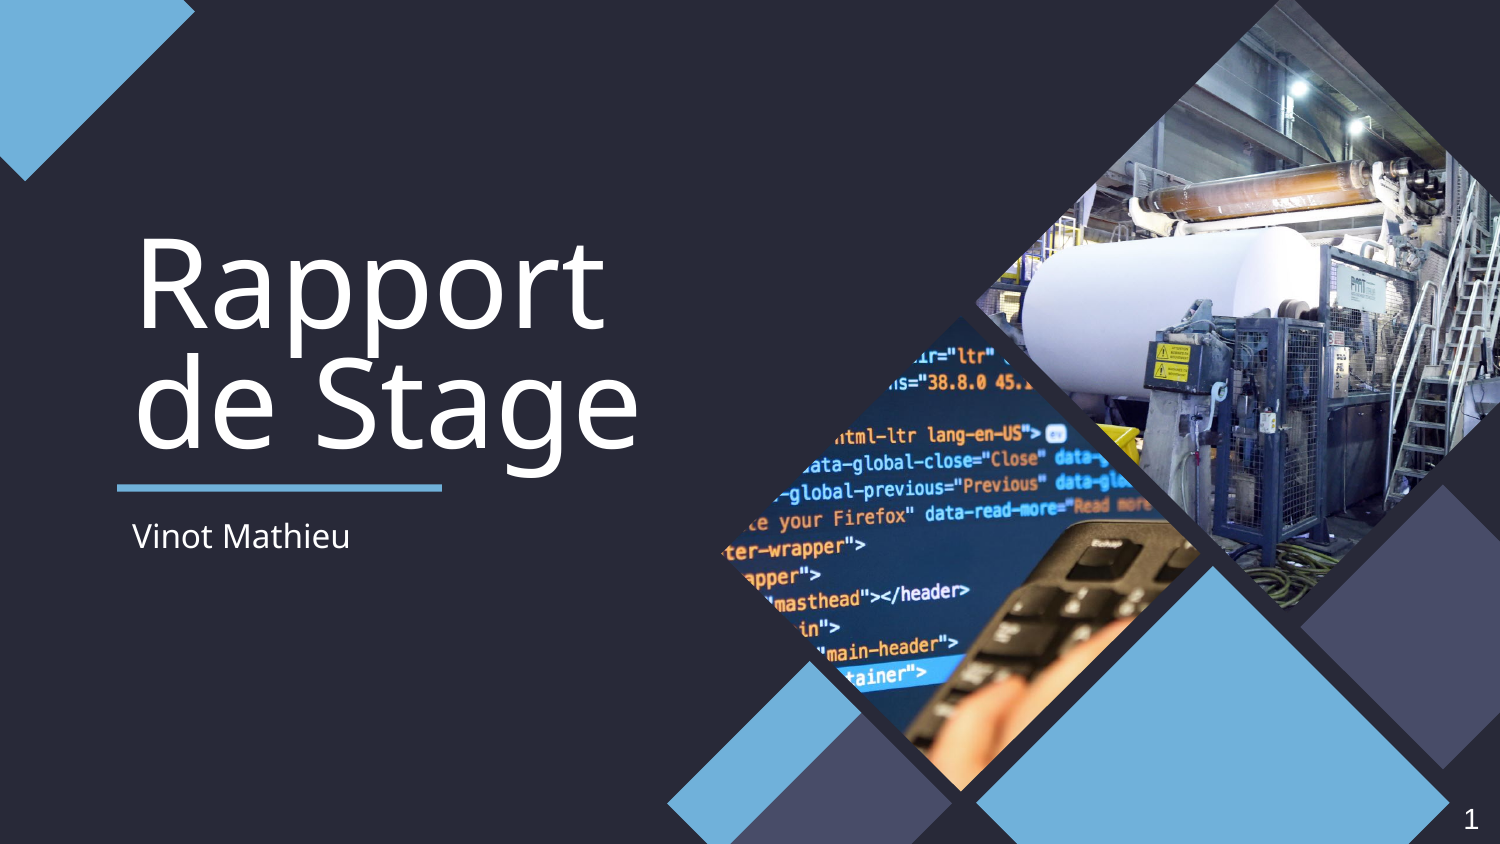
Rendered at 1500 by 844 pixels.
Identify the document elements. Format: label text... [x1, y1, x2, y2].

subtitle Vinot Mathieu [116, 500, 544, 587]
text_box [117, 484, 442, 492]
text_box 1 [1448, 793, 1492, 843]
title Rapport de Stage [116, 203, 799, 503]
picture [720, 0, 1500, 792]
